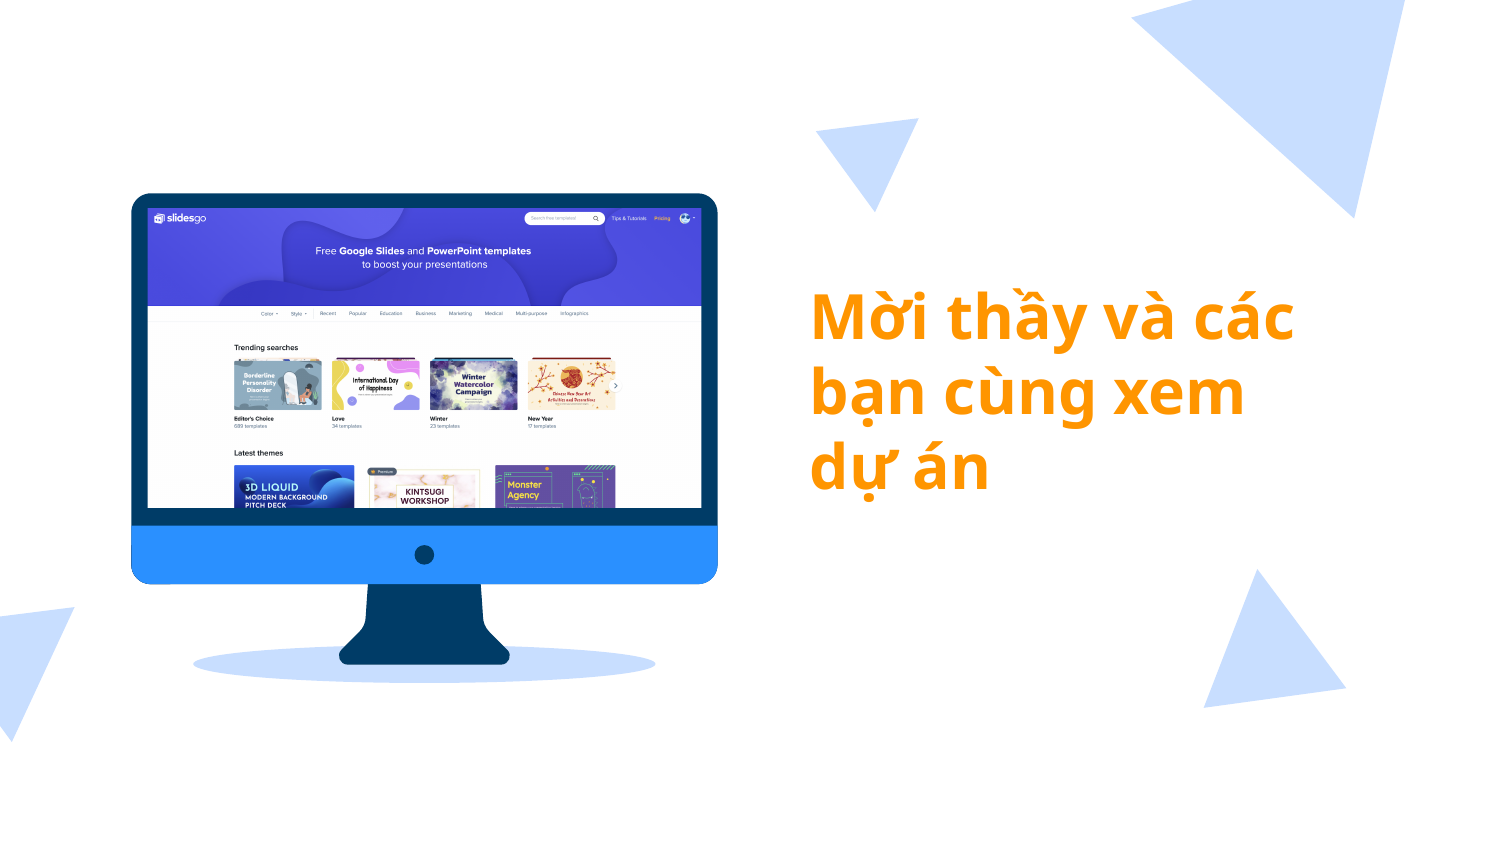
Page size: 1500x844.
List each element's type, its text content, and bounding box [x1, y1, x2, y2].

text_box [131, 193, 718, 684]
picture [147, 208, 702, 508]
title Mời thầy và các bạn cùng xem dự án [794, 262, 1353, 556]
